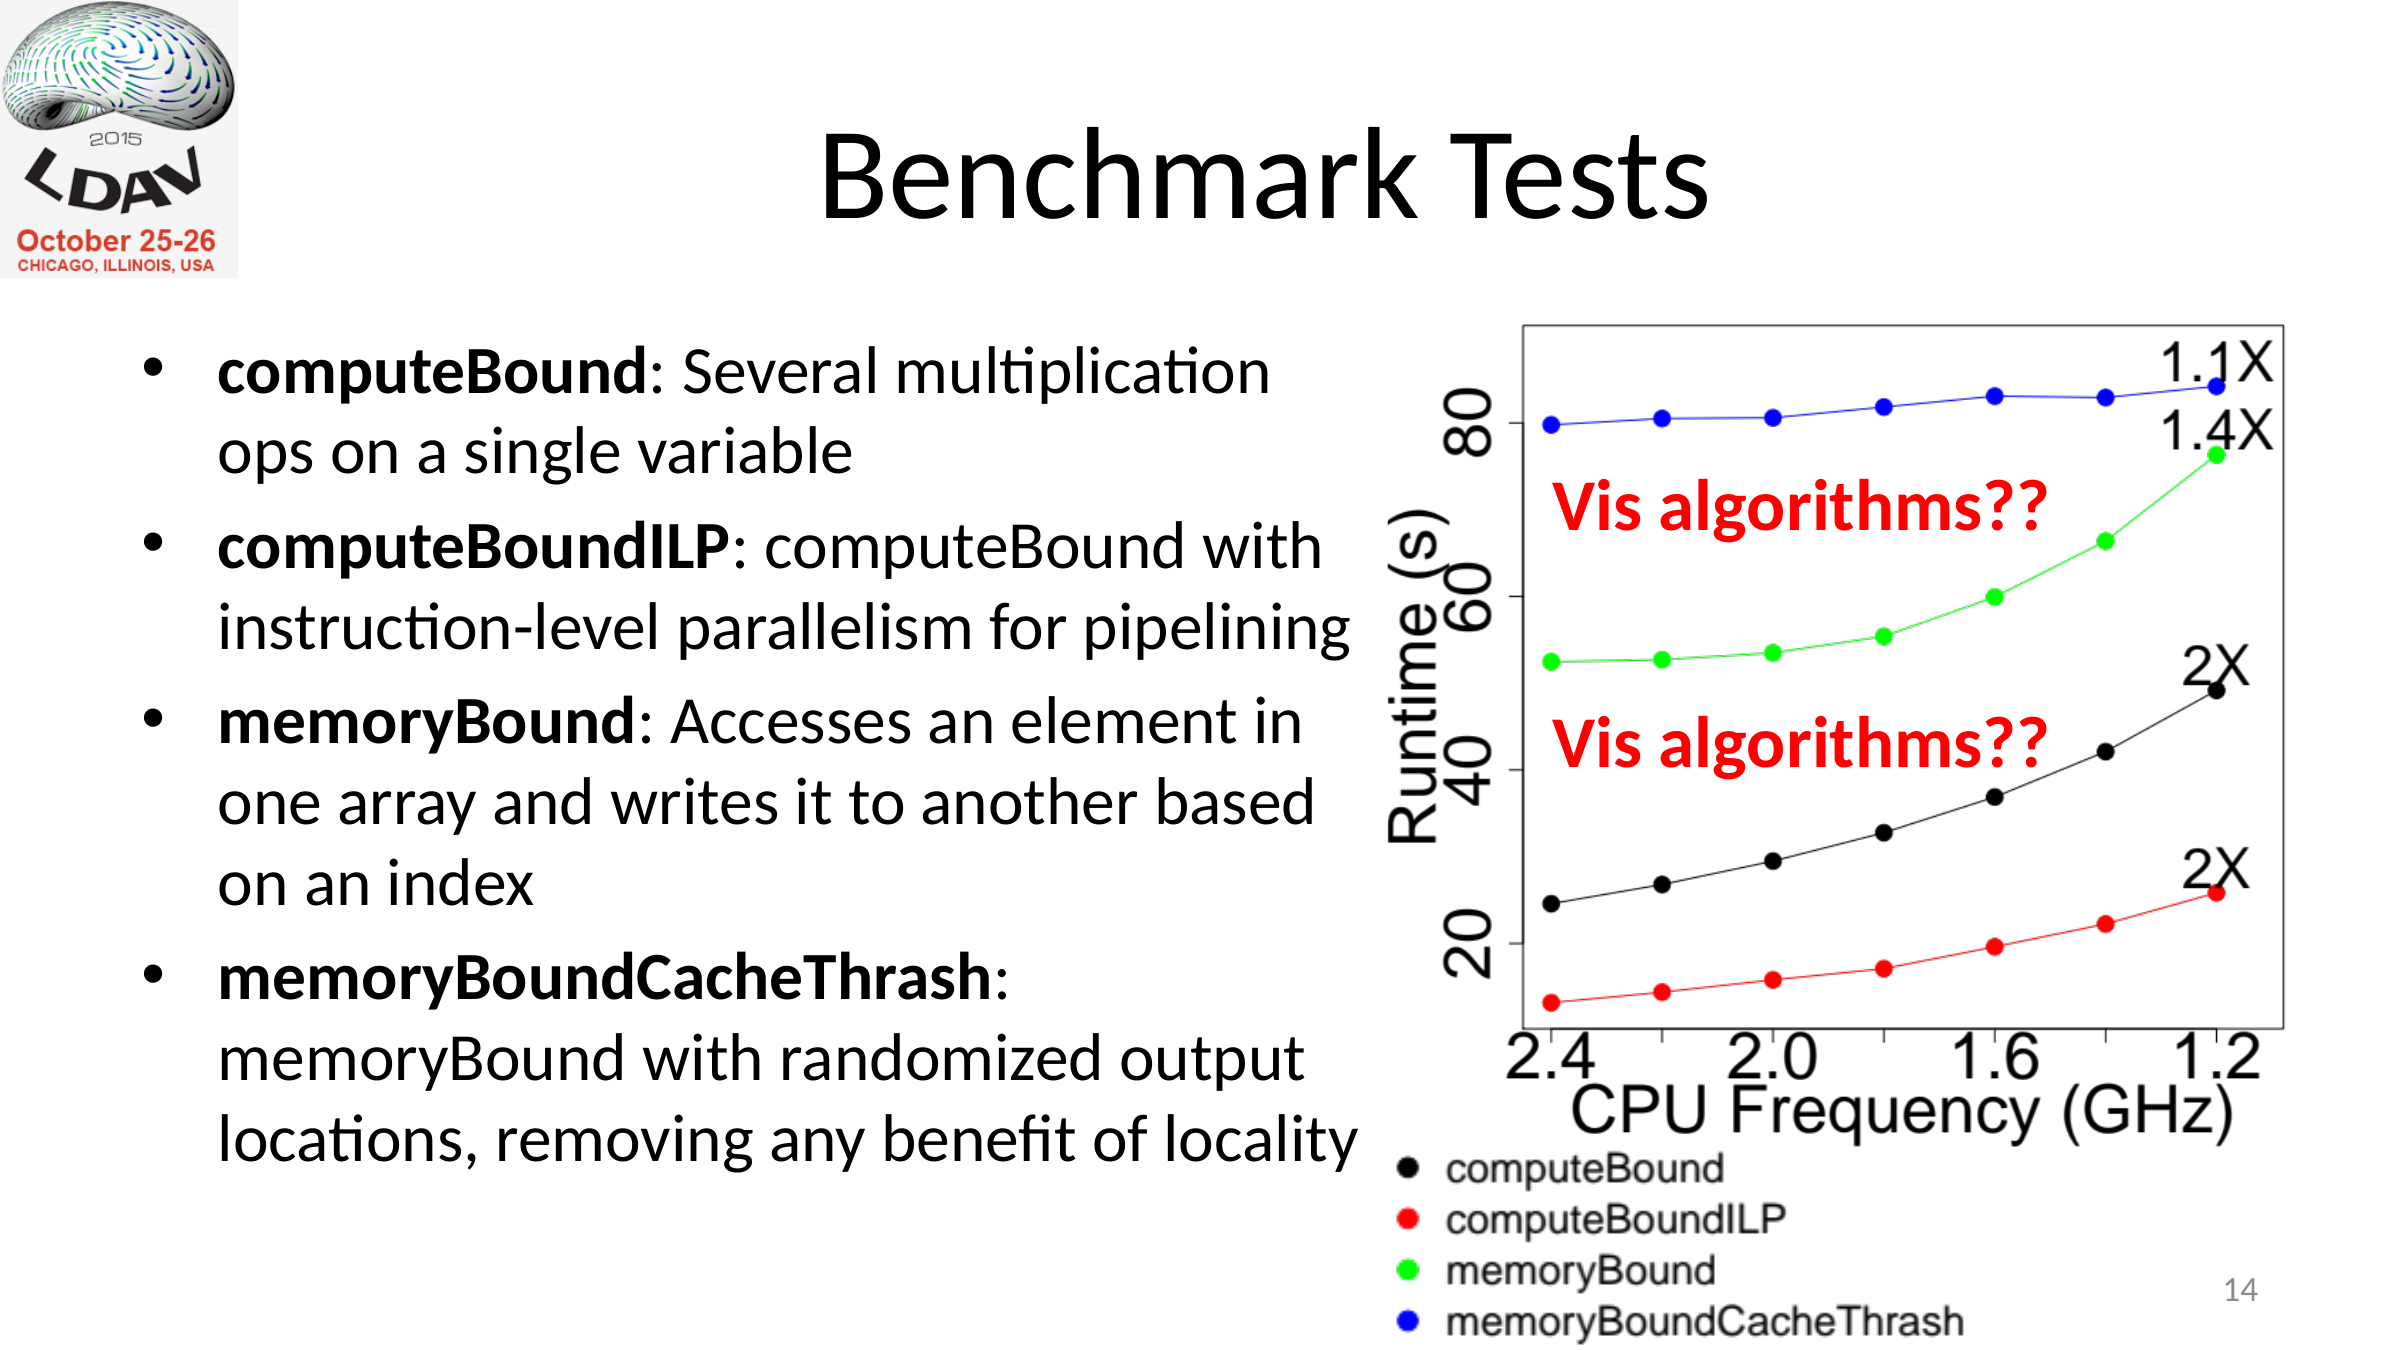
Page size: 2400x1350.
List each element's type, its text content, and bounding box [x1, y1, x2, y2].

picture [0, 0, 238, 278]
picture [1387, 214, 2338, 1350]
list computeBound: Several multiplication ops on a single variable computeBoundILP: computeBound with instruction-level parallelism for pipelining memoryBound: Accesses an element in one array and writes it to another based on an index memoryBoundCacheThrash: memoryBound with randomized output locations, removing any benefit of locality [120, 315, 1382, 1206]
slide_number 13 [1976, 1251, 2280, 1324]
title Benchmark Tests [249, 54, 2280, 279]
